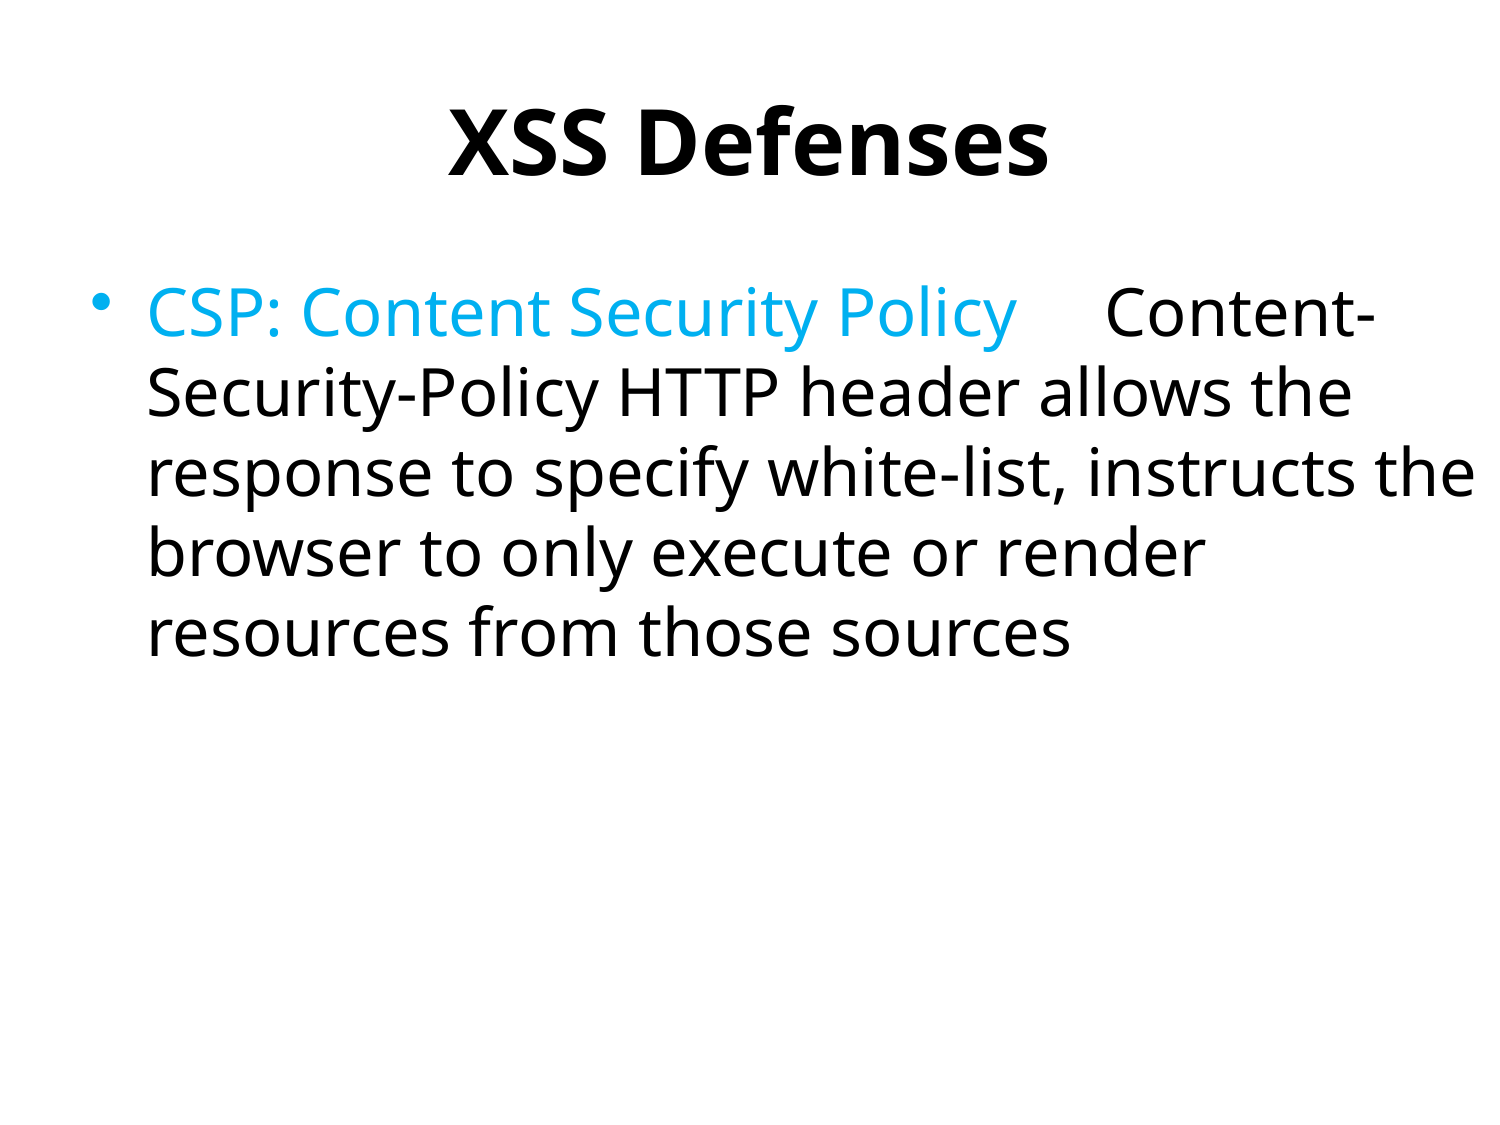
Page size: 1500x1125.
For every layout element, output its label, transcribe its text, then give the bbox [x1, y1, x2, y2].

title XSS Defenses [0, 45, 1500, 233]
list CSP: Content Security Policy Content-Security-Policy HTTP header allows the response to specify white-list, instructs the browser to only execute or render resources from those sources [75, 262, 1500, 1125]
